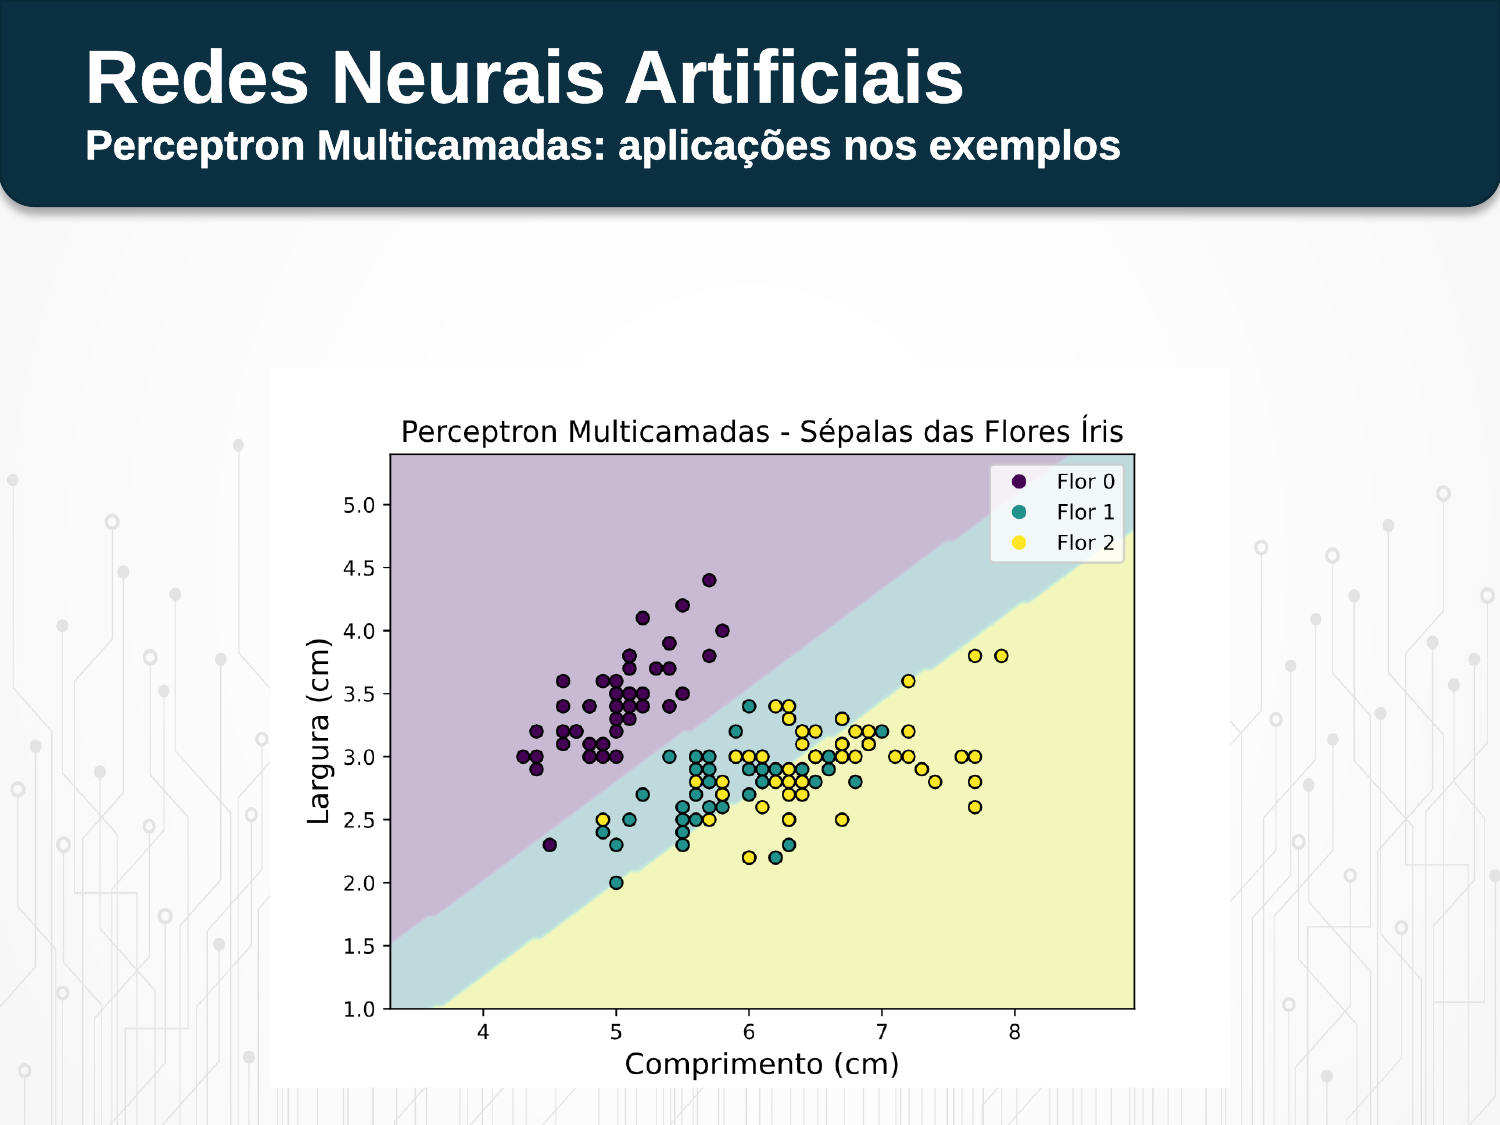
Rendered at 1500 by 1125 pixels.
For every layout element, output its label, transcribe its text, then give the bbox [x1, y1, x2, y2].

text_box [0, 0, 1500, 208]
text_box Redes Neurais Artificiais Perceptron Multicamadas: aplicações nos exemplos [70, 20, 1137, 175]
picture [269, 366, 1231, 1088]
